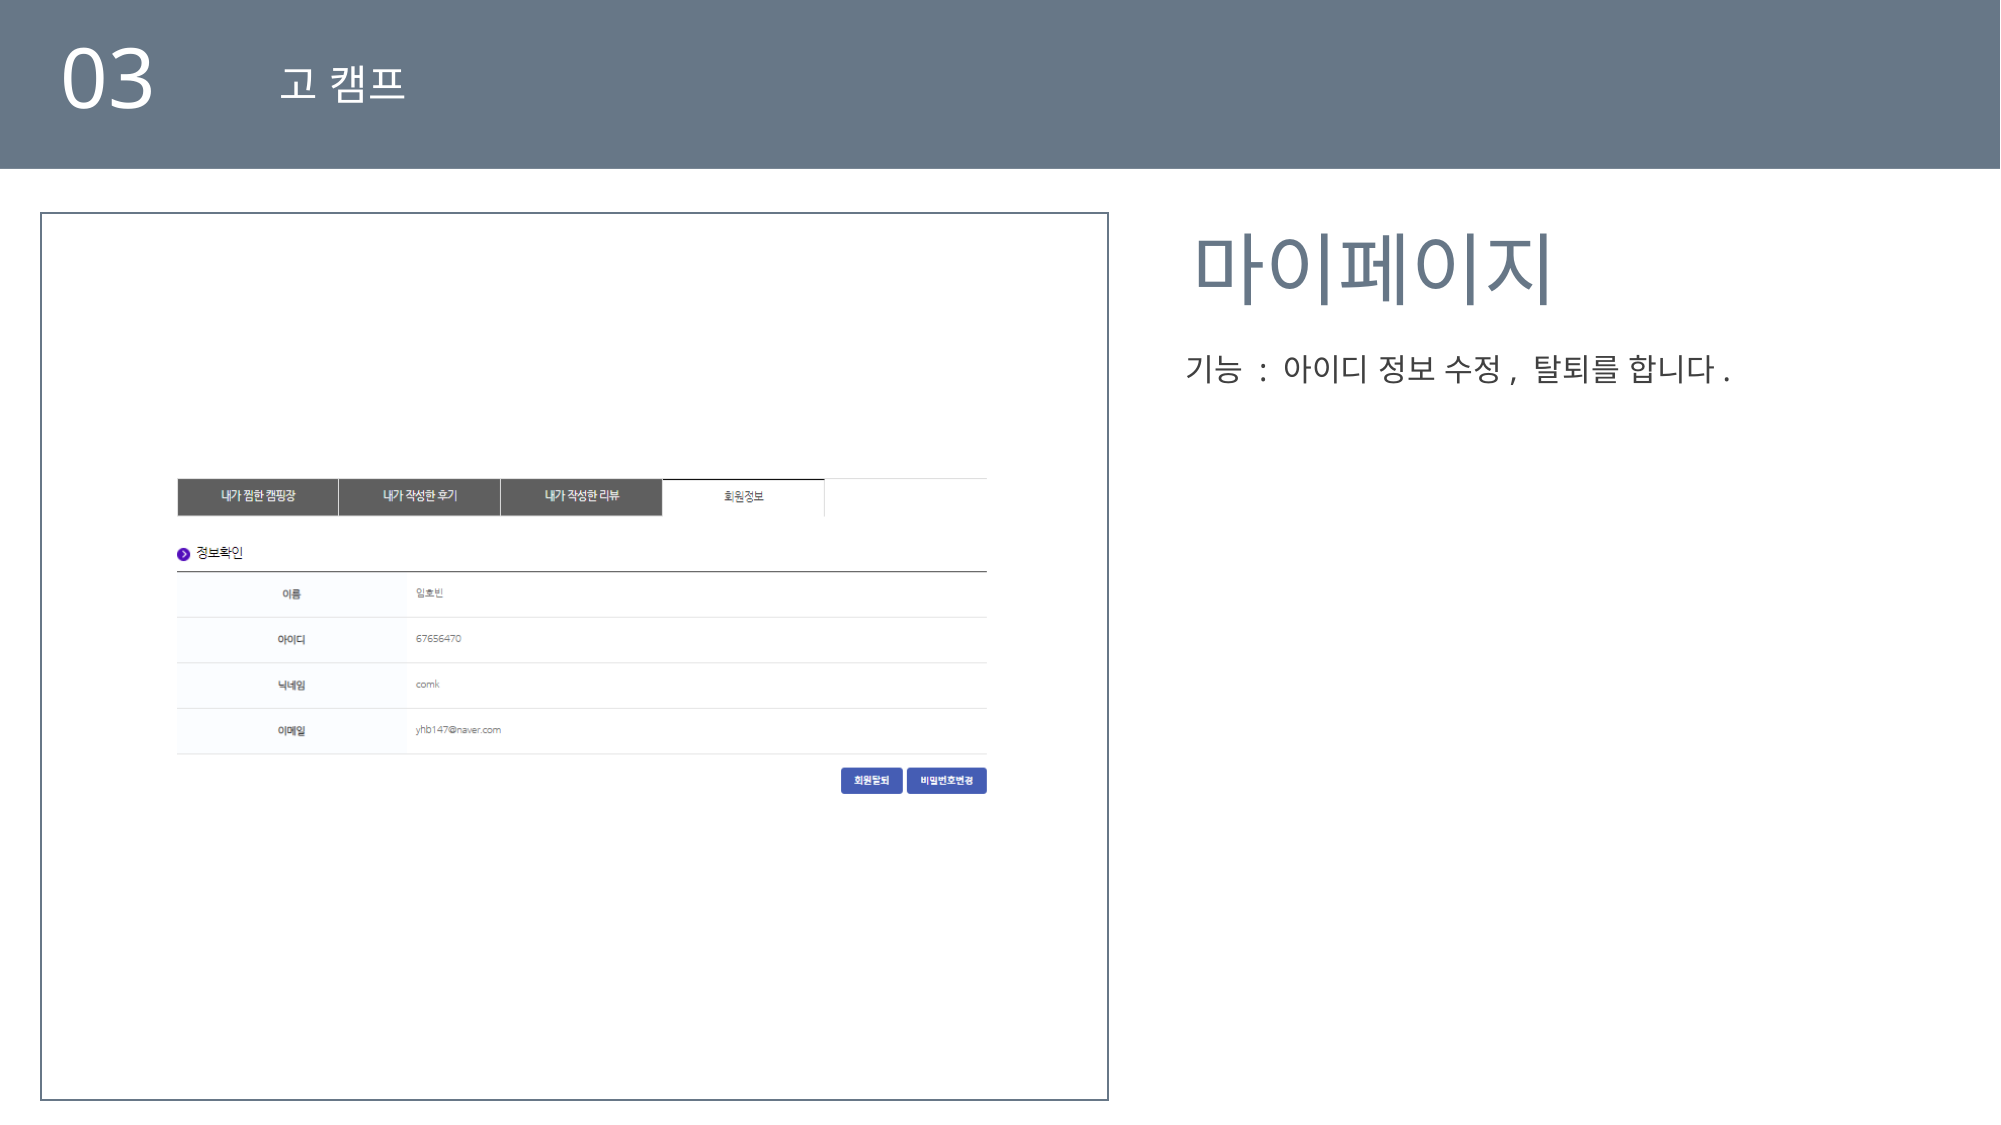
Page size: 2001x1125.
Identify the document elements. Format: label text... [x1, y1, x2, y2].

text_box 고 캠프 [264, 51, 422, 117]
picture [174, 473, 999, 800]
text_box [40, 212, 1109, 1101]
text_box 기능 : 아이디 정보 수정, 탈퇴를 합니다. [1170, 324, 1746, 396]
text_box [0, 0, 2000, 170]
text_box 03 [45, 17, 171, 133]
text_box 마이페이지 [1177, 213, 1573, 323]
